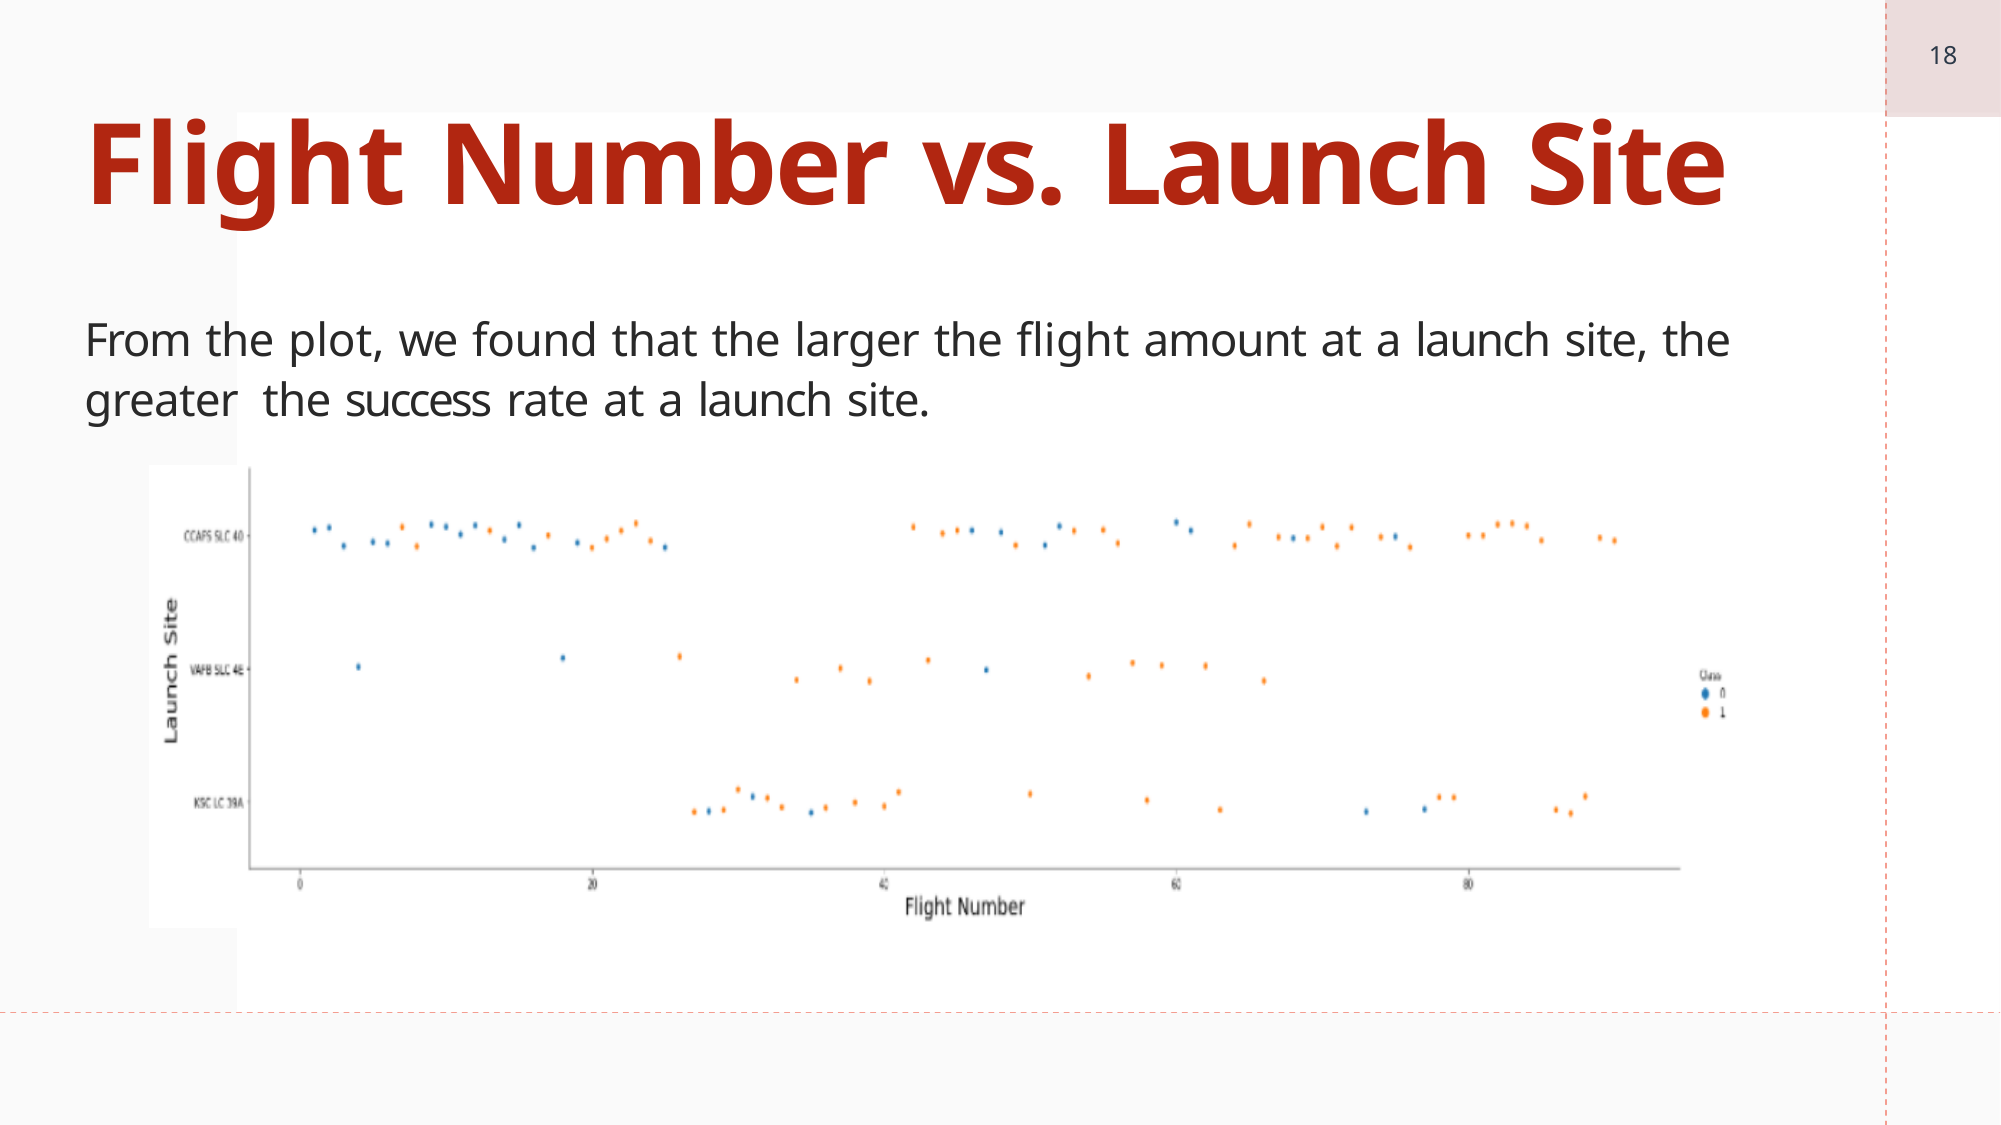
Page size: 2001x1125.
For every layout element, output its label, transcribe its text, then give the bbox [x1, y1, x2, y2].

list From the plot, we found that the larger the flight amount at a launch site, the greater the success rate at a launch site. [69, 297, 1845, 928]
slide_number 18 [1886, 0, 2000, 113]
title Flight Number vs. Launch Site [69, 59, 1818, 278]
picture [149, 465, 1738, 928]
